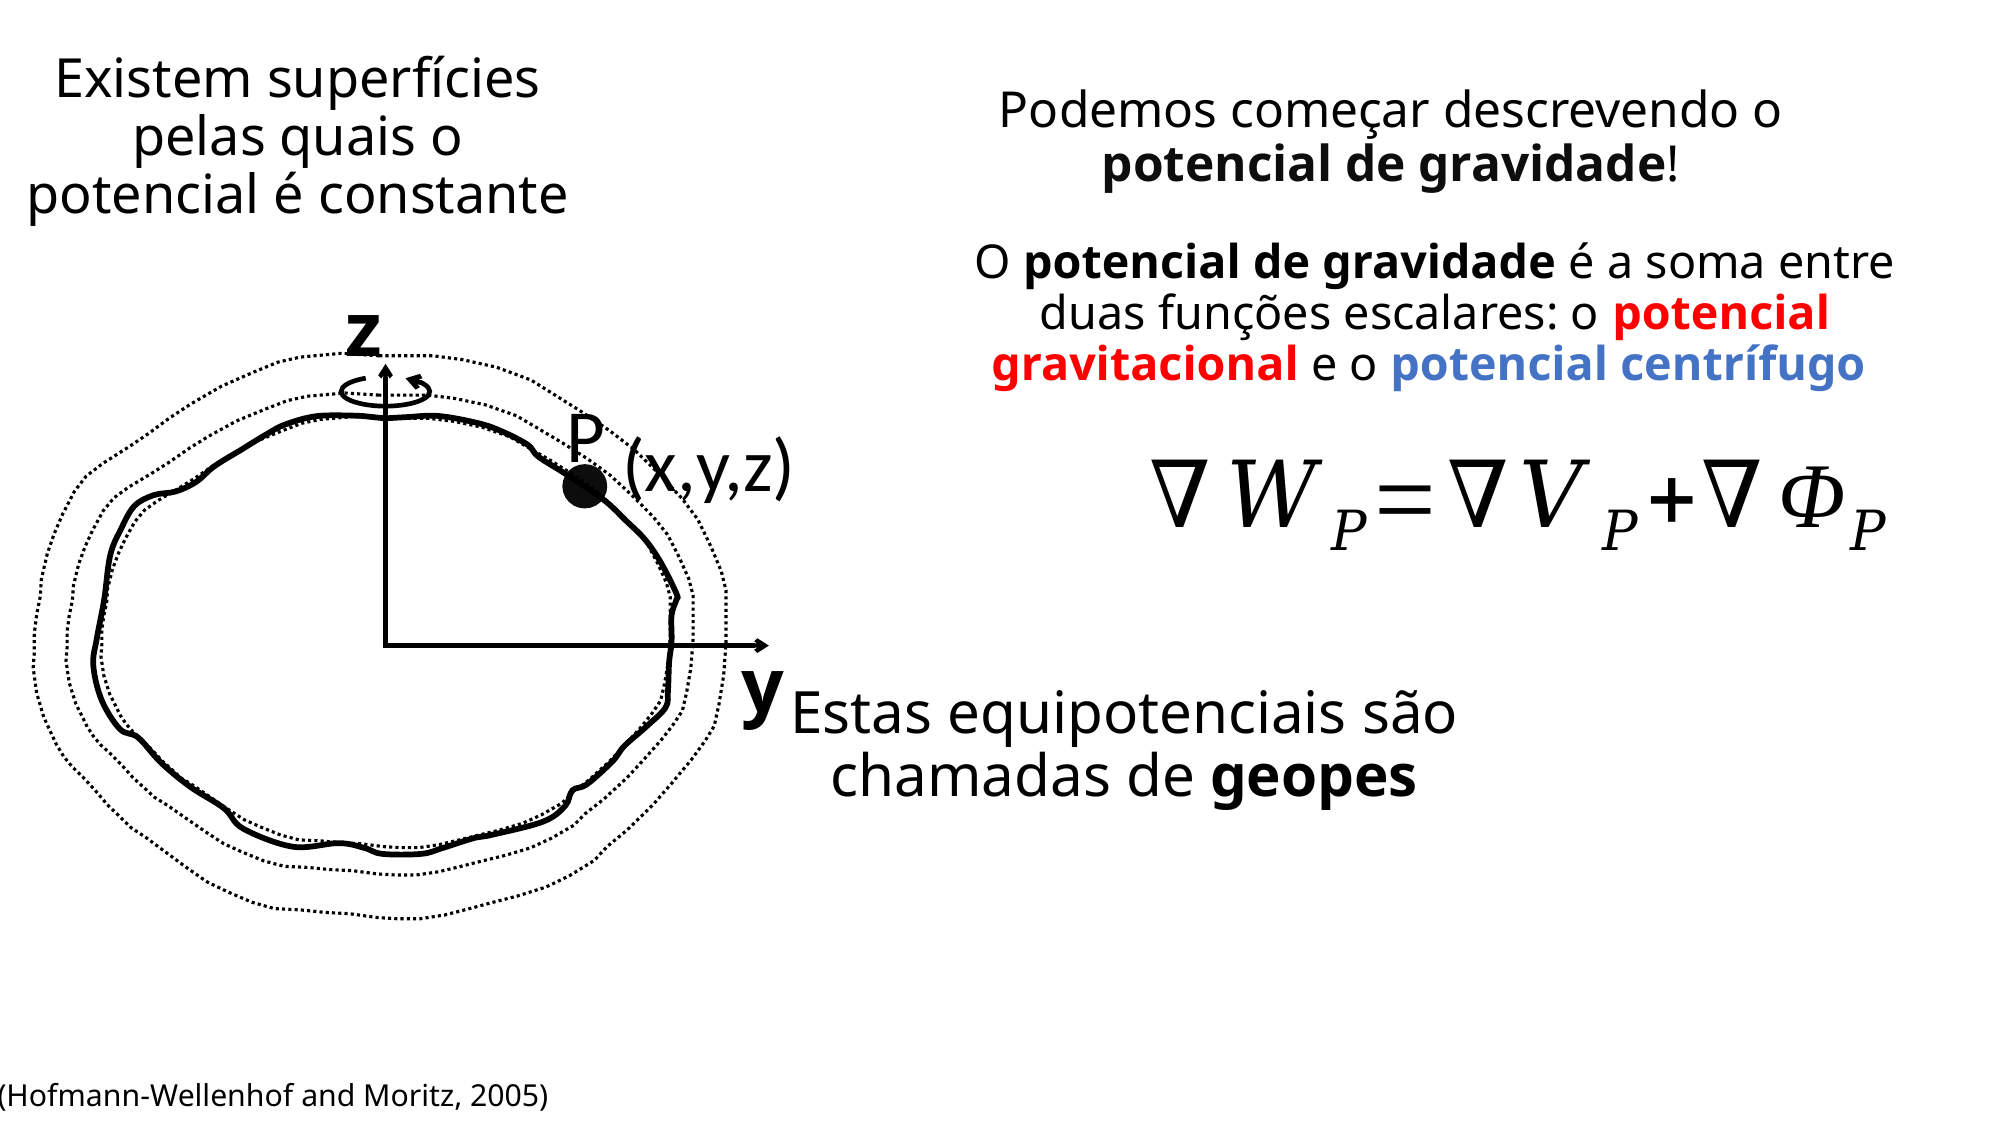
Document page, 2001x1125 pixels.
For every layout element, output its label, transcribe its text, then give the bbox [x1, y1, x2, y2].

text_box z [326, 272, 401, 355]
text_box O potencial de gravidade é a soma entre duas funções escalares: o potencial gravitacional e o potencial centrífugo [920, 225, 1950, 398]
text_box Existem superfícies pelas quais o potencial é constante [10, 37, 585, 233]
text_box y [726, 628, 801, 668]
text_box (x,y,z) [622, 416, 797, 507]
text_box P [551, 380, 618, 435]
text_box Estas equipotenciais são chamadas de geopes [720, 668, 1528, 817]
text_box [32, 352, 728, 920]
text_box Podemos começar descrevendo o potencial de gravidade! [891, 75, 1890, 200]
text_box (Hofmann-Wellenhof and Moritz, 2005) [0, 1065, 570, 1121]
